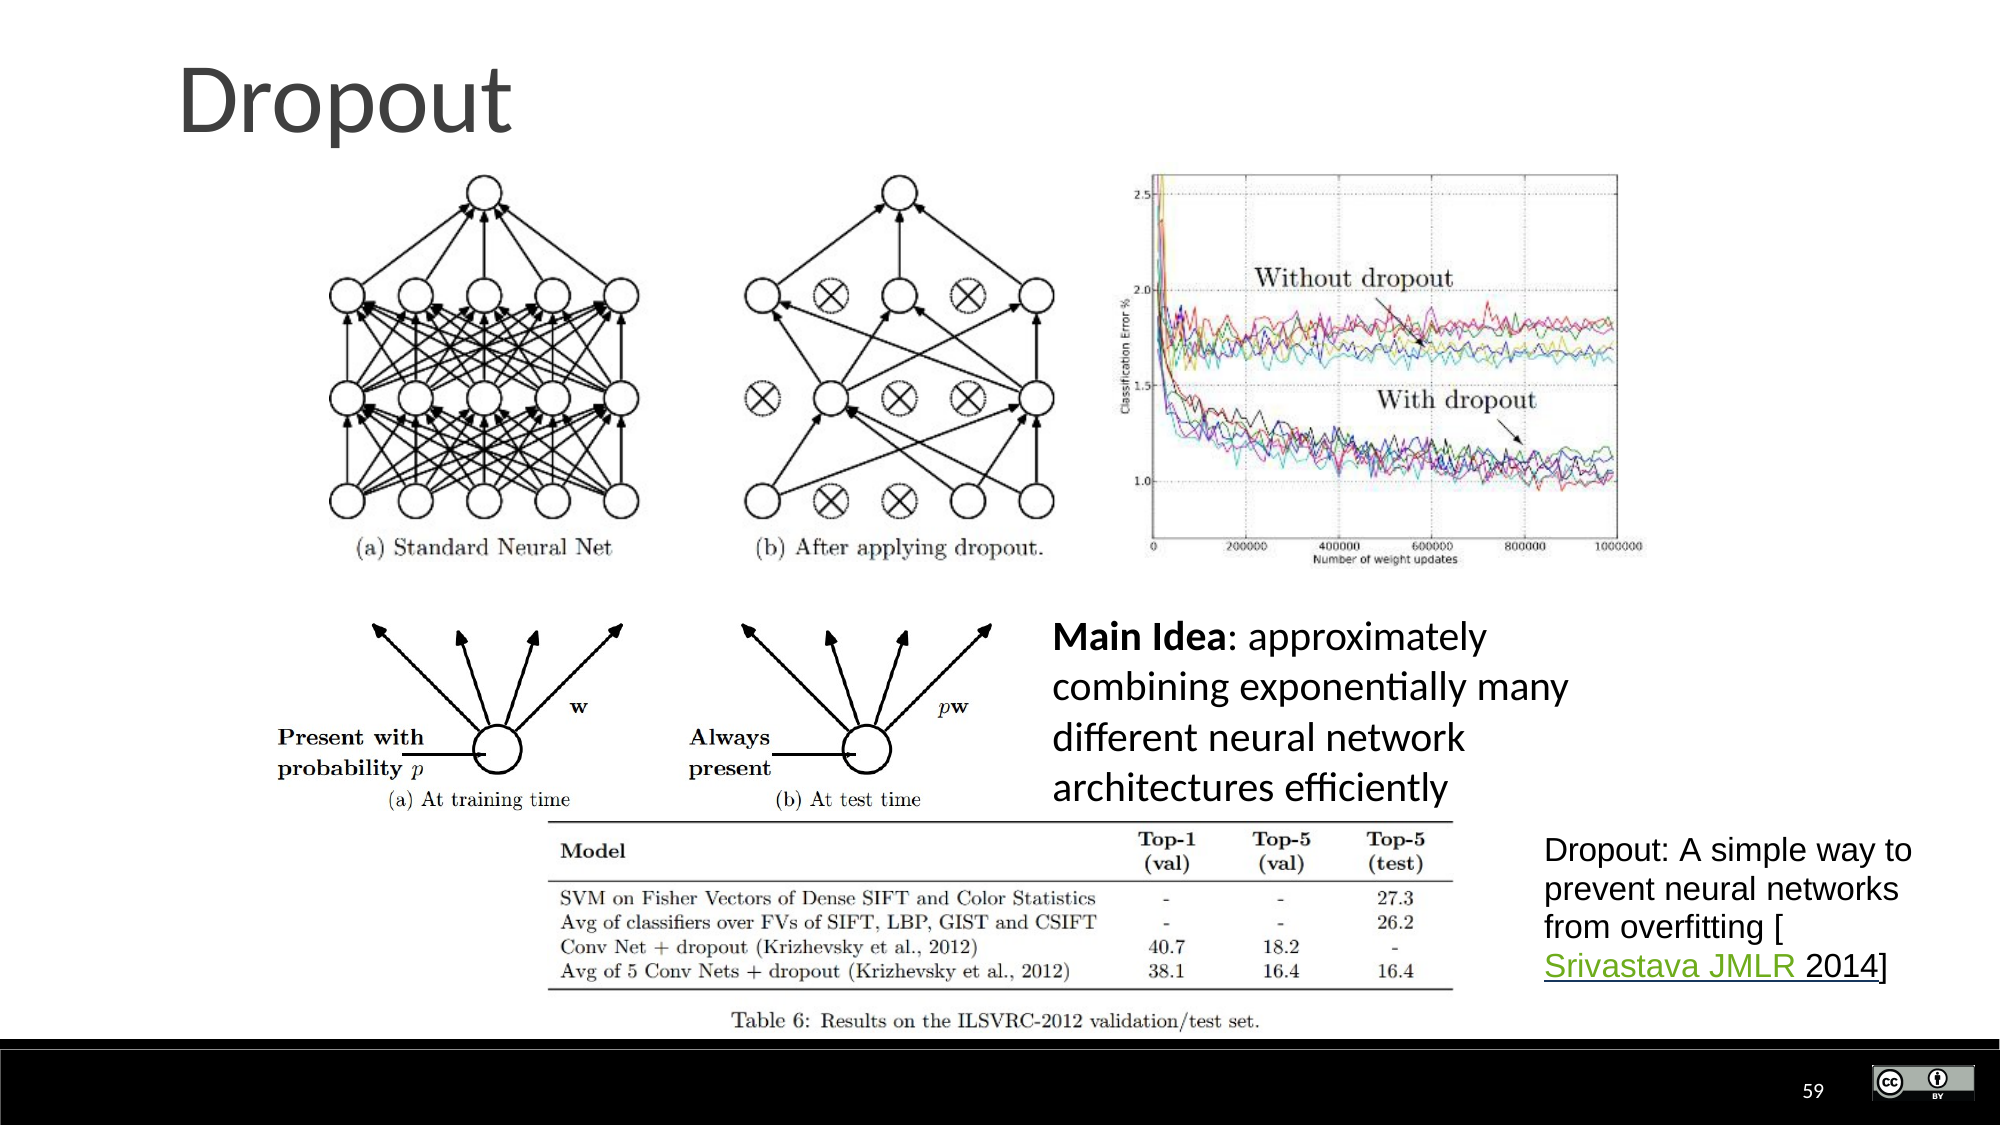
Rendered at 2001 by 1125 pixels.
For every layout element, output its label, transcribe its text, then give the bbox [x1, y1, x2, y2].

title Dropout [175, 0, 1826, 153]
picture [1112, 162, 1648, 569]
text_box Dropout: A simple way to prevent neural networks from overfitting [Srivastava JMLR 2014] [1542, 828, 1921, 985]
picture [277, 623, 992, 811]
picture [1872, 1065, 1975, 1101]
picture [546, 820, 1454, 1033]
picture [329, 173, 1056, 562]
text_box Main Idea: approximately combining exponentially many different neural network architectures efficiently [1050, 607, 1614, 810]
slide_number 59 [1624, 1059, 1840, 1120]
